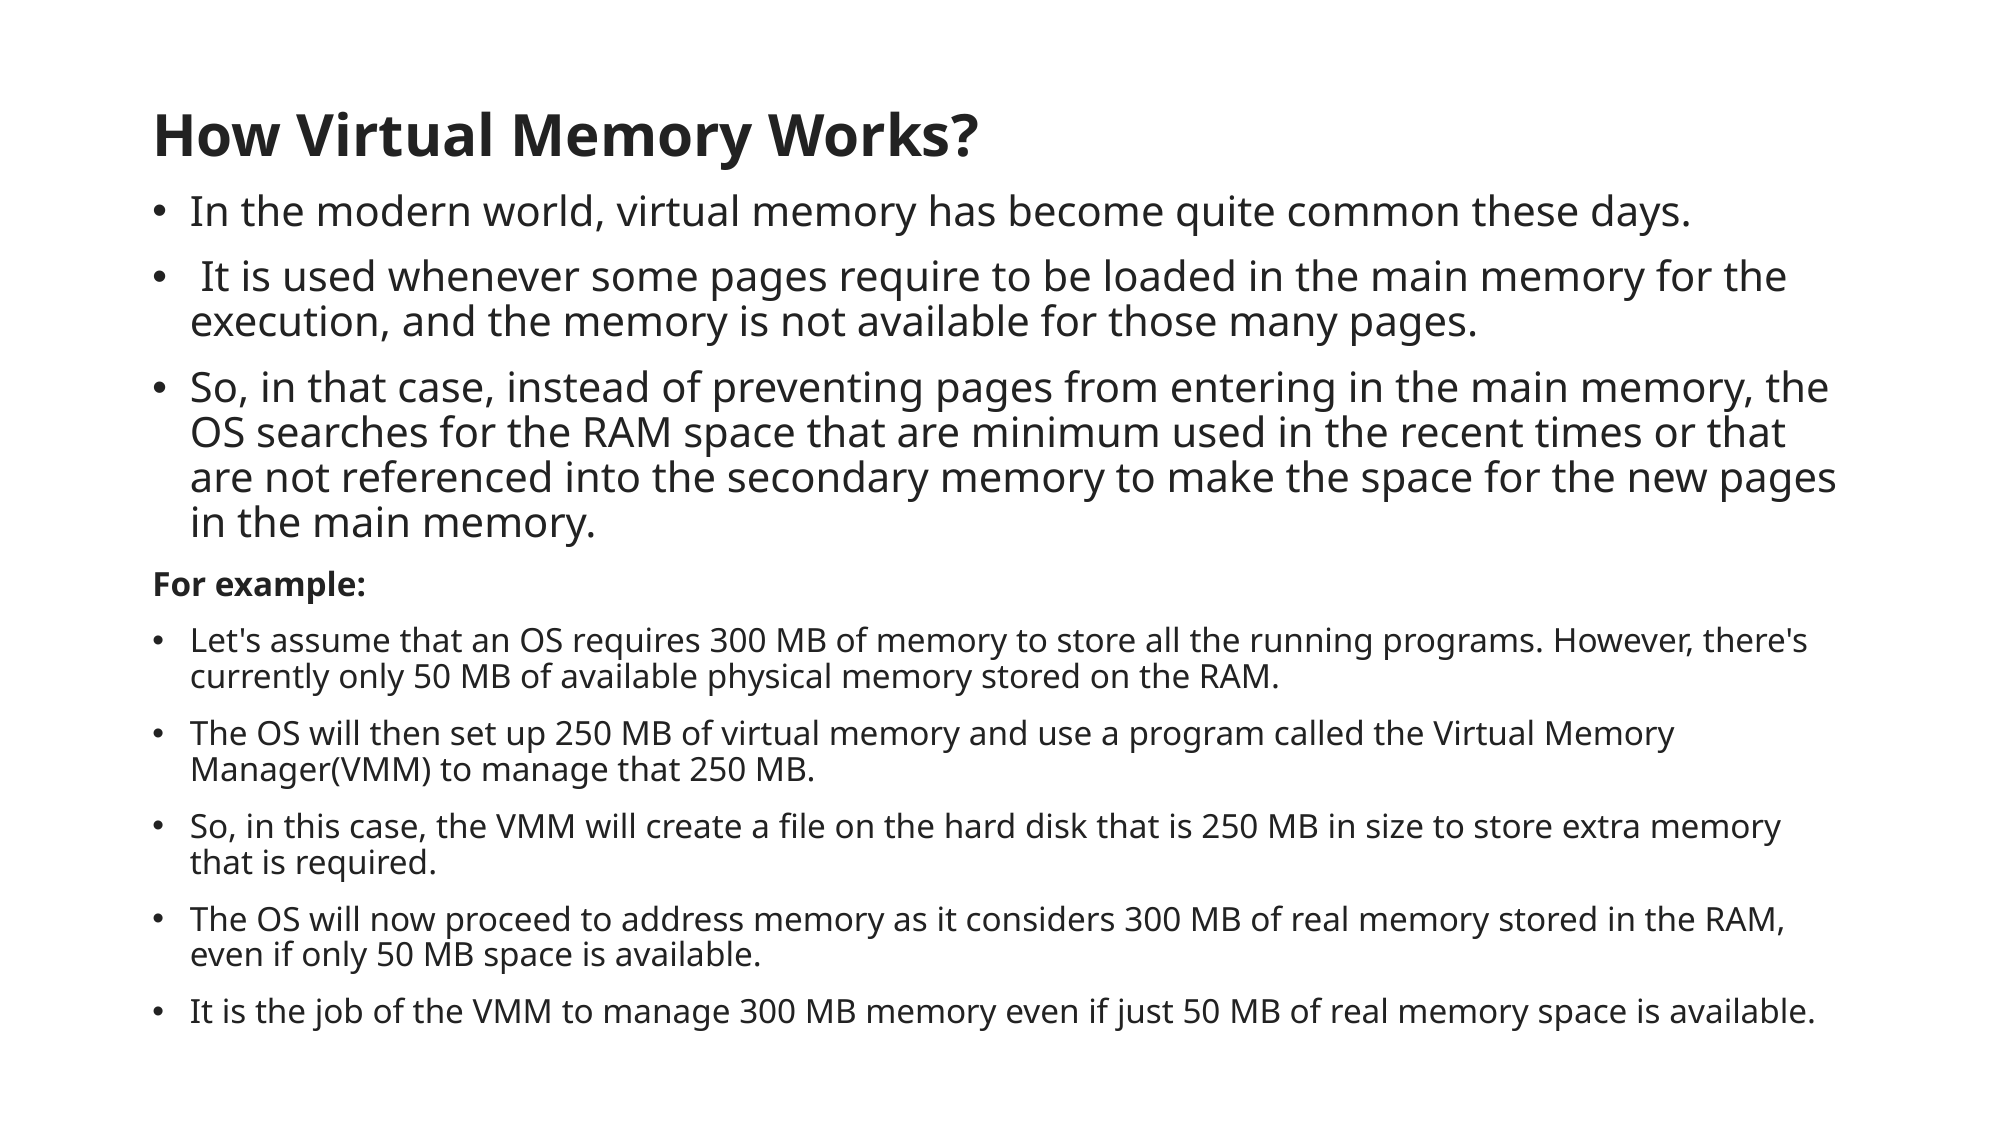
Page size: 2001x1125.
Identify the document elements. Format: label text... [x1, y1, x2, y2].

list How Virtual Memory Works? In the modern world, virtual memory has become quite common these days. It is used whenever some pages require to be loaded in the main memory for the execution, and the memory is not available for those many pages. So, in that case, instead of preventing pages from entering in the main memory, the OS searches for the RAM space that are minimum used in the recent times or that are not referenced into the secondary memory to make the space for the new pages in the main memory. For example: Let's assume that an OS requires 300 MB of memory to store all the running programs. However, there's currently only 50 MB of available physical memory stored on the RAM. The OS will then set up 250 MB of virtual memory and use a program called the Virtual Memory Manager(VMM) to manage that 250 MB. So, in this case, the VMM will create a file on the hard disk that is 250 MB in size to store extra memory that is required. The OS will now proceed to address memory as it considers 300 MB of real memory stored in the RAM, even if only 50 MB space is available. It is the job of the VMM to manage 300 MB memory even if just 50 MB of real memory space is available. [137, 98, 1863, 1014]
